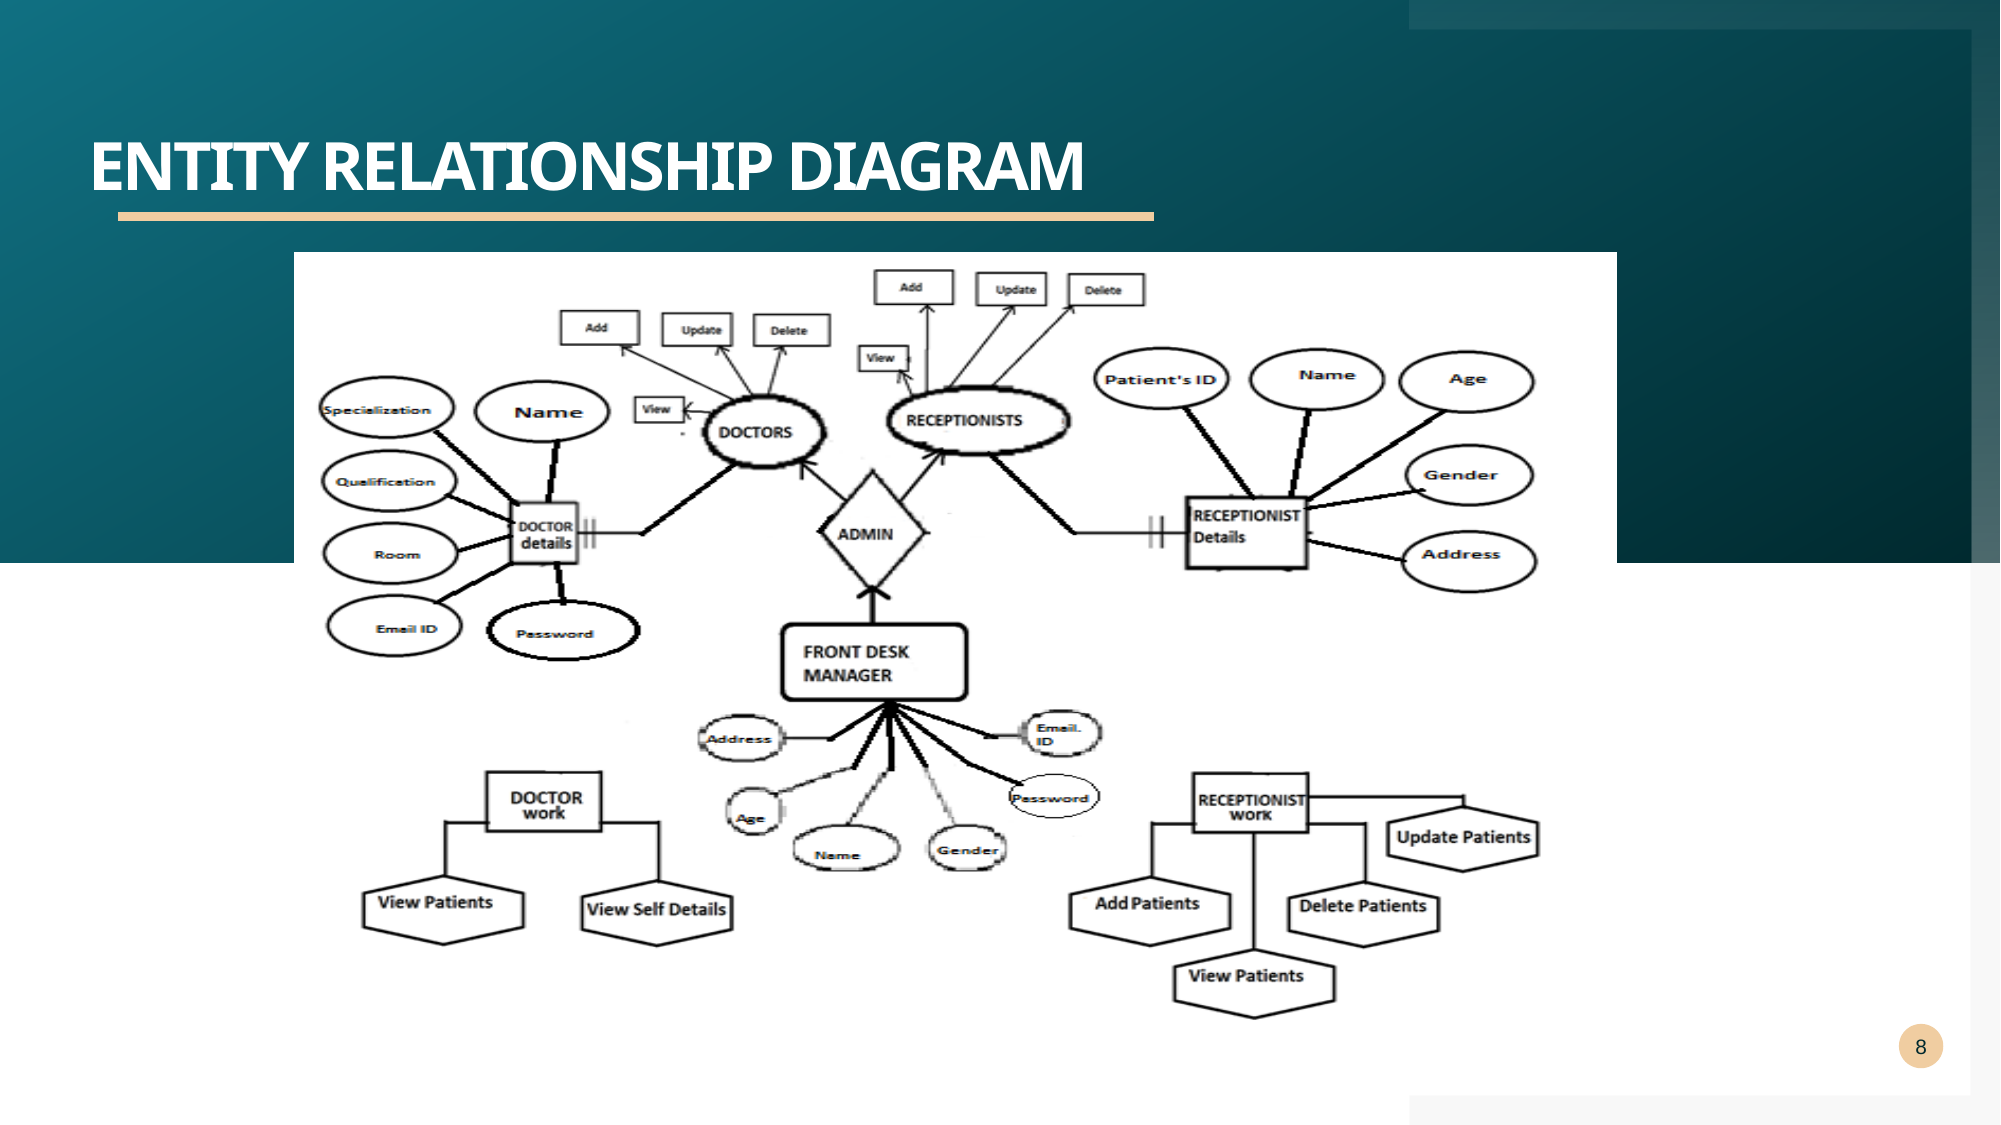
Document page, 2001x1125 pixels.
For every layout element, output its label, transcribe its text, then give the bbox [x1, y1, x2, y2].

picture [294, 252, 1618, 1067]
slide_number 8 [1898, 1023, 1944, 1069]
title ENTITY RELATIONSHIP DIAGRAM [88, 132, 1329, 194]
